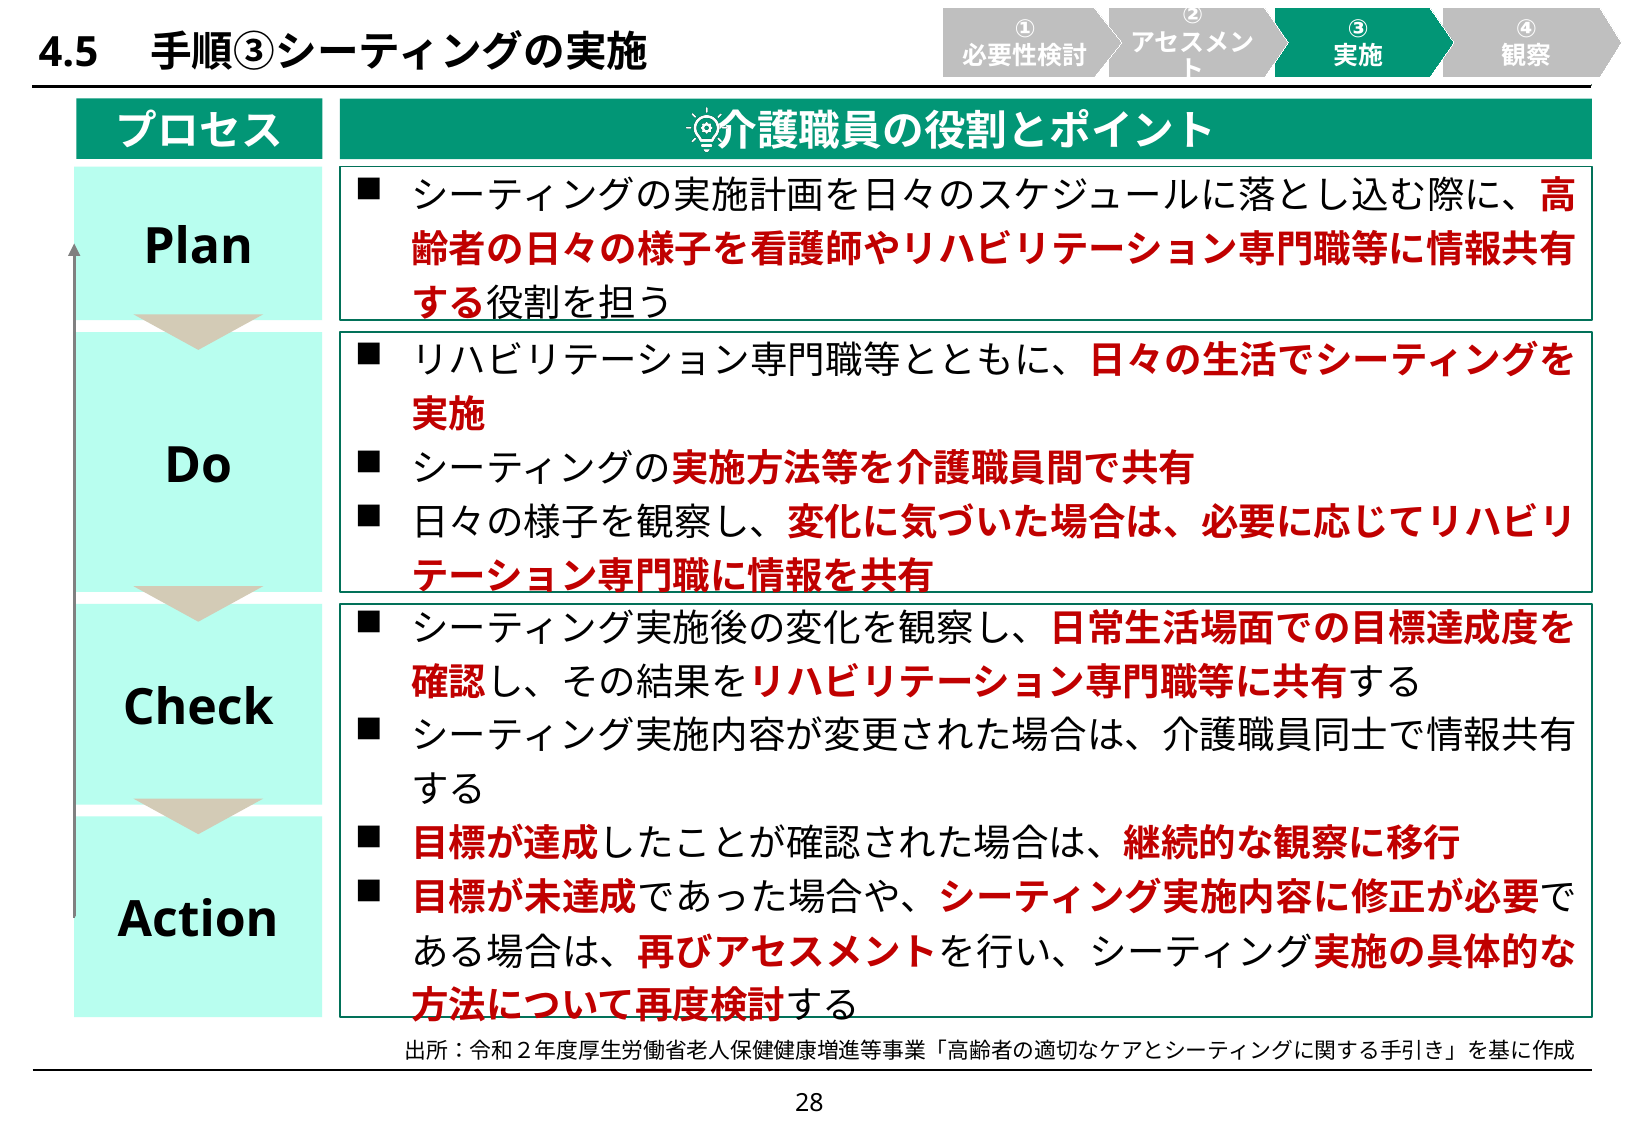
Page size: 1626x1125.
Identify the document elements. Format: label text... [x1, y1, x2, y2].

text_box シーティング実施後の変化を観察し、日常生活場面での目標達成度を確認し、その結果をリハビリテーション専門職等に共有する シーティング実施内容が変更された場合は、介護職員同士で情報共有する 目標が達成したことが確認された場合は、継続的な観察に移行 目標が未達成であった場合や、シーティング実施内容に修正が必要である場合は、再びアセスメントを行い、シーティング実施の具体的な方法について再度検討する [339, 603, 1592, 1018]
text_box シーティングの実施計画を日々のスケジュールに落とし込む際に、高齢者の日々の様子を看護師やリハビリテーション専門職等に情報共有する役割を担う [339, 166, 1592, 321]
picture [682, 105, 732, 155]
text_box 介護職員の役割とポイント [339, 97, 1593, 160]
text_box 出所：令和２年度厚生労働省老人保健健康増進等事業「高齢者の適切なケアとシーティングに関する手引き」を基に作成 [233, 1028, 1592, 1070]
text_box Plan [73, 166, 323, 321]
text_box [133, 314, 264, 350]
text_box Check [77, 603, 323, 806]
text_box プロセス [75, 97, 323, 160]
text_box [133, 798, 264, 835]
text_box Do [77, 331, 323, 593]
text_box [133, 586, 264, 622]
text_box リハビリテーション専門職等とともに、日々の生活でシーティングを実施 シーティングの実施方法等を介護職員間で共有 日々の様子を観察し、変化に気づいた場合は、必要に応じてリハビリテーション専門職に情報を共有 [339, 332, 1592, 592]
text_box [942, 7, 1622, 78]
text_box Action [73, 815, 323, 1018]
title 4.5 手順③シーティングの実施 [32, 22, 1096, 83]
